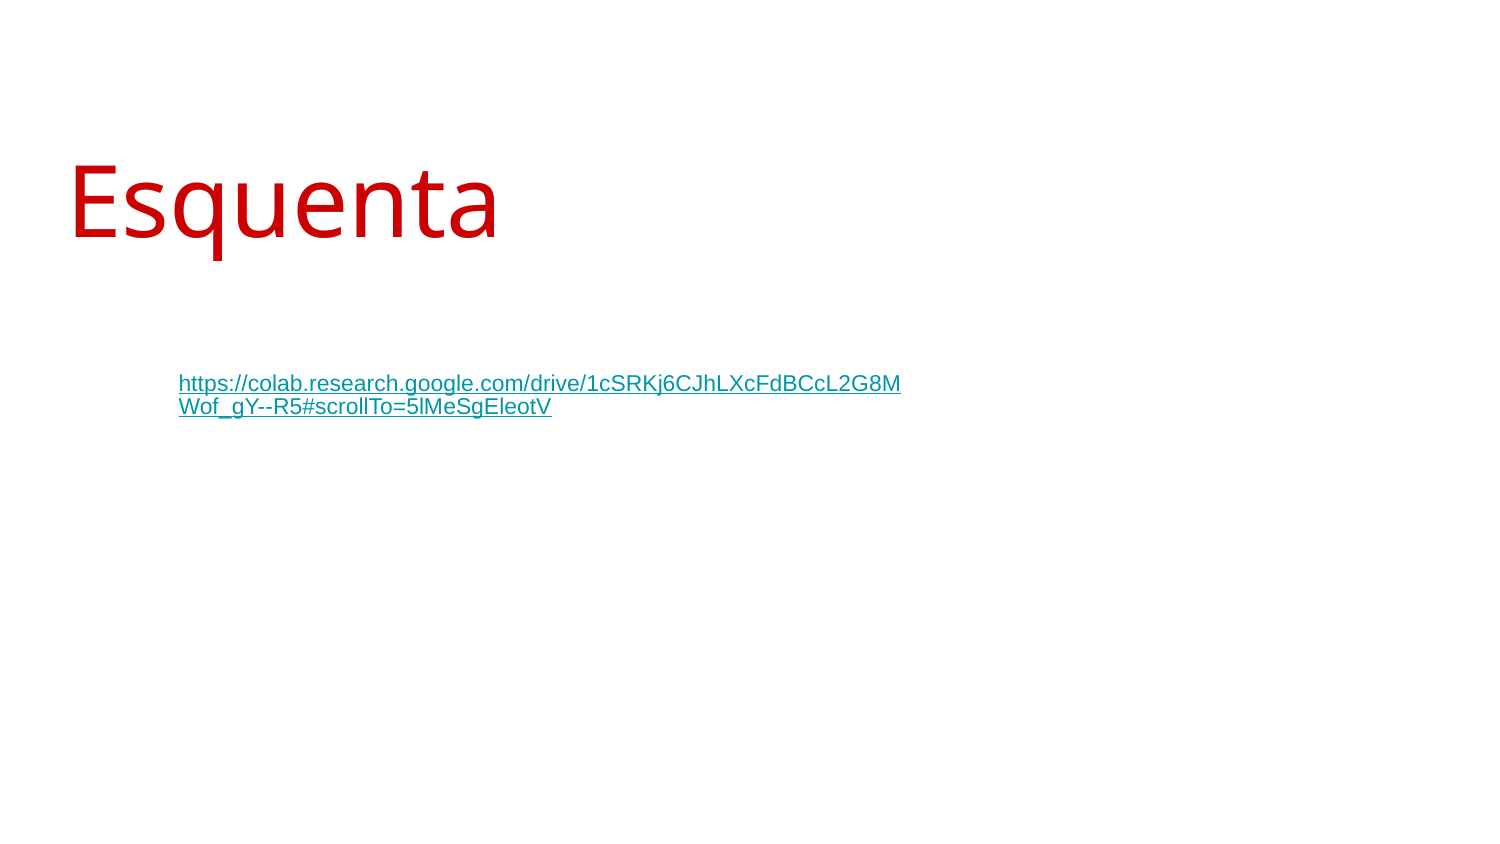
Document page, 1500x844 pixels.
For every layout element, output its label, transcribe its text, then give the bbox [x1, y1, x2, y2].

title Esquenta [51, 122, 1449, 283]
text_box https://colab.research.google.com/drive/1cSRKj6CJhLXcFdBCcL2G8MWof_gY--R5#scrollTo=5lMeSgEleotV [163, 353, 928, 440]
